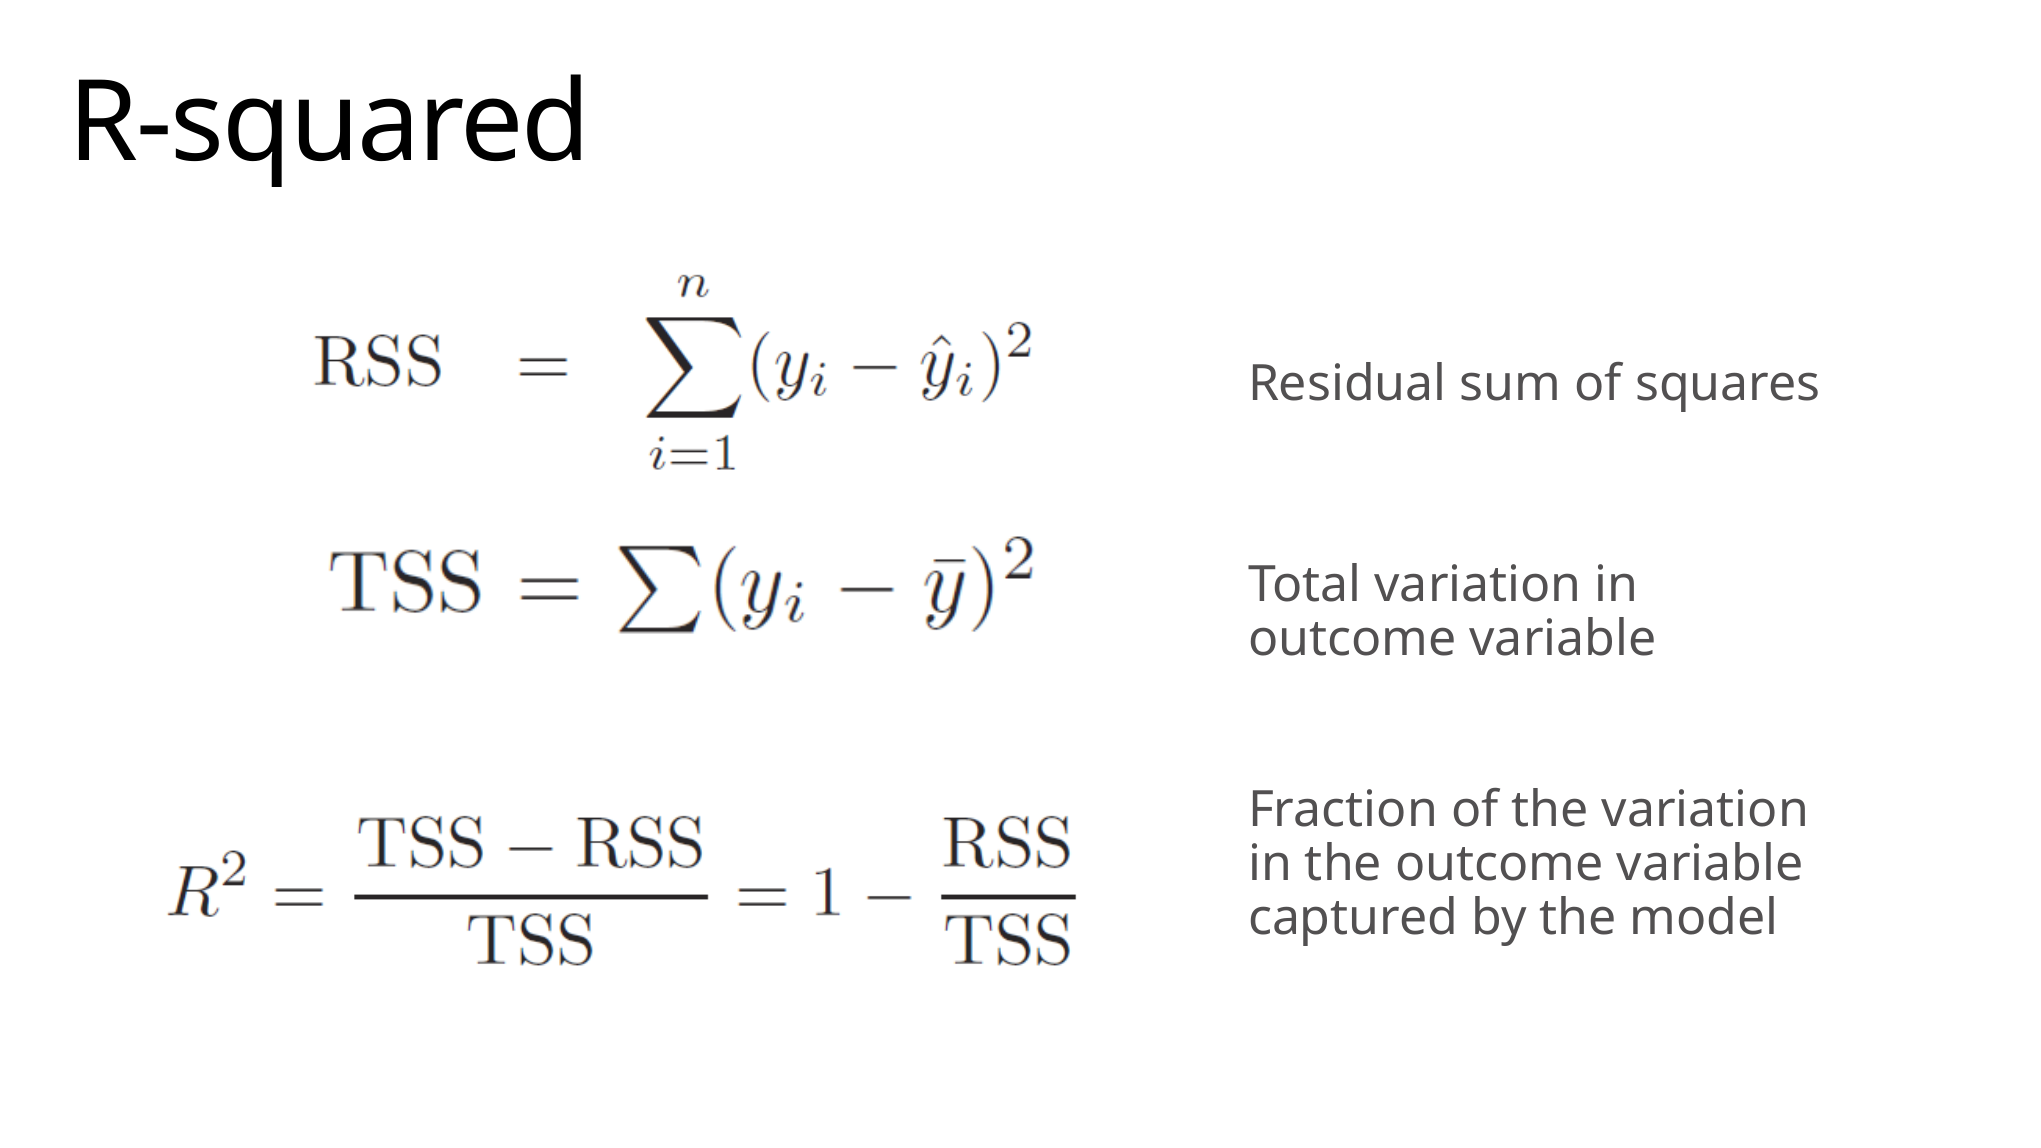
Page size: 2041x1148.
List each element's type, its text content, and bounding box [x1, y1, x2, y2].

text_box Residual sum of squares [1218, 333, 1868, 436]
picture [320, 520, 1055, 651]
picture [137, 774, 1134, 1019]
picture [210, 222, 1157, 498]
text_box Fraction of the variation in the outcome variable captured by the model [1218, 759, 1868, 969]
text_box Total variation in outcome variable [1218, 534, 1868, 691]
title R-squared [45, 48, 1996, 200]
